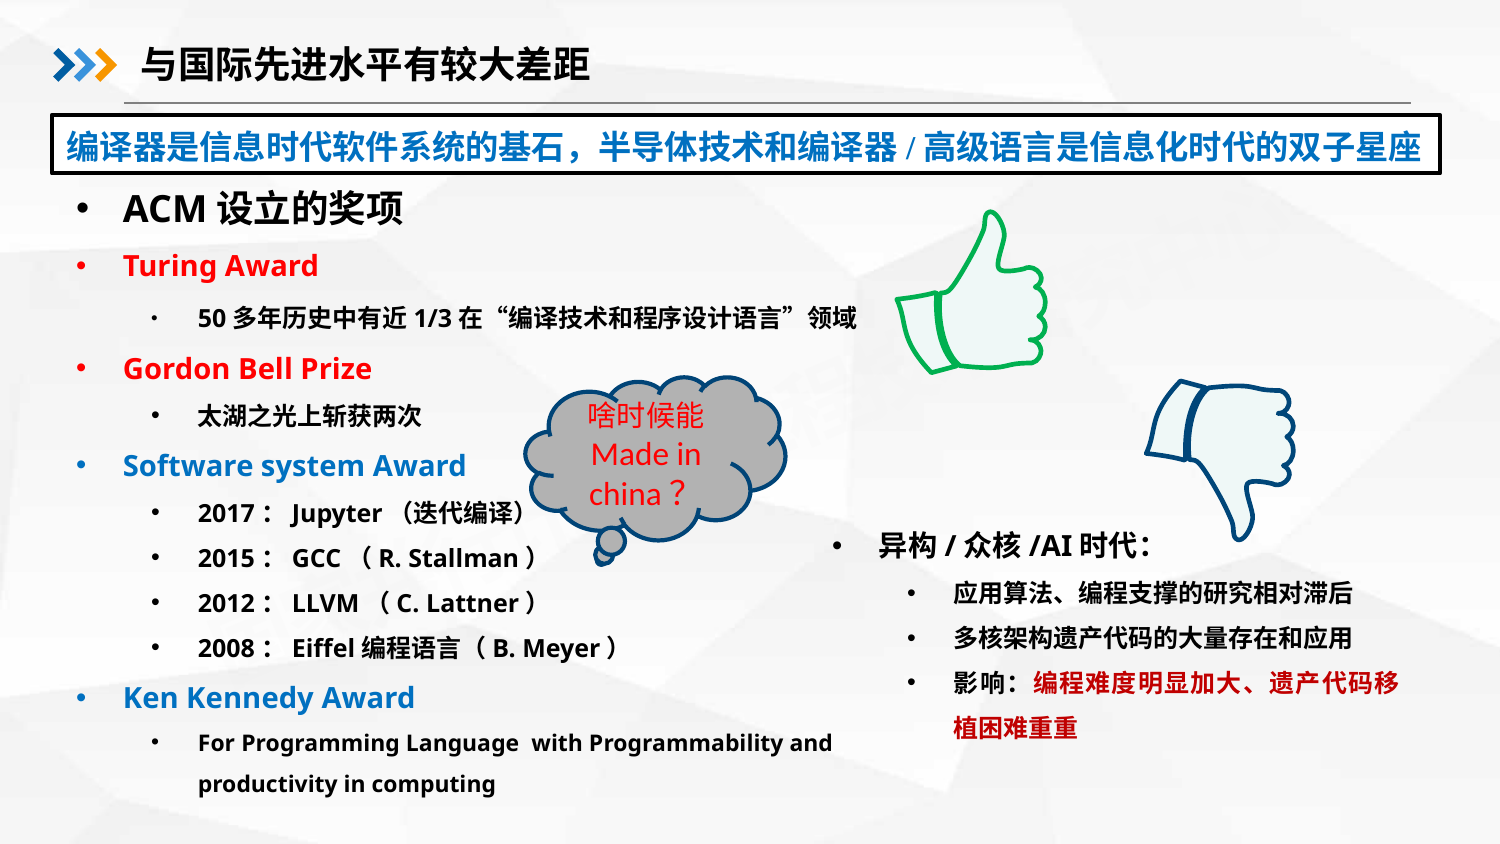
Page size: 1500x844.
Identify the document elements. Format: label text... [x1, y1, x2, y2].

text_box 异构/众核/AI时代： 应用算法、编程支撑的研究相对滞后 多核架构遗产代码的大量存在和应用 影响：编程难度明显加大、遗产代码移植困难重重 [820, 504, 1412, 748]
text_box [894, 209, 1048, 375]
text_box 啥时候能 Made in china？ [523, 375, 788, 567]
text_box 编译器是信息时代软件系统的基石，半导体技术和编译器/高级语言是信息化时代的双子星座 [50, 113, 1442, 175]
text_box 与国际先进水平有较大差距 [140, 32, 749, 95]
text_box ACM设立的奖项 Turing Award 50多年历史中有近1/3在“编译技术和程序设计语言”领域 Gordon Bell Prize 太湖之光上斩获两次 Software system Award 2017：Jupyter（迭代编译） 2015：GCC（R. Stallman） 2012：LLVM（C. Lattner） 2008：Eiffel编程语言（B. Meyer） Ken Kennedy Award For Programming Language with Programmability and productivity in computing [64, 175, 928, 803]
picture [0, 0, 1500, 844]
text_box [1144, 378, 1296, 504]
